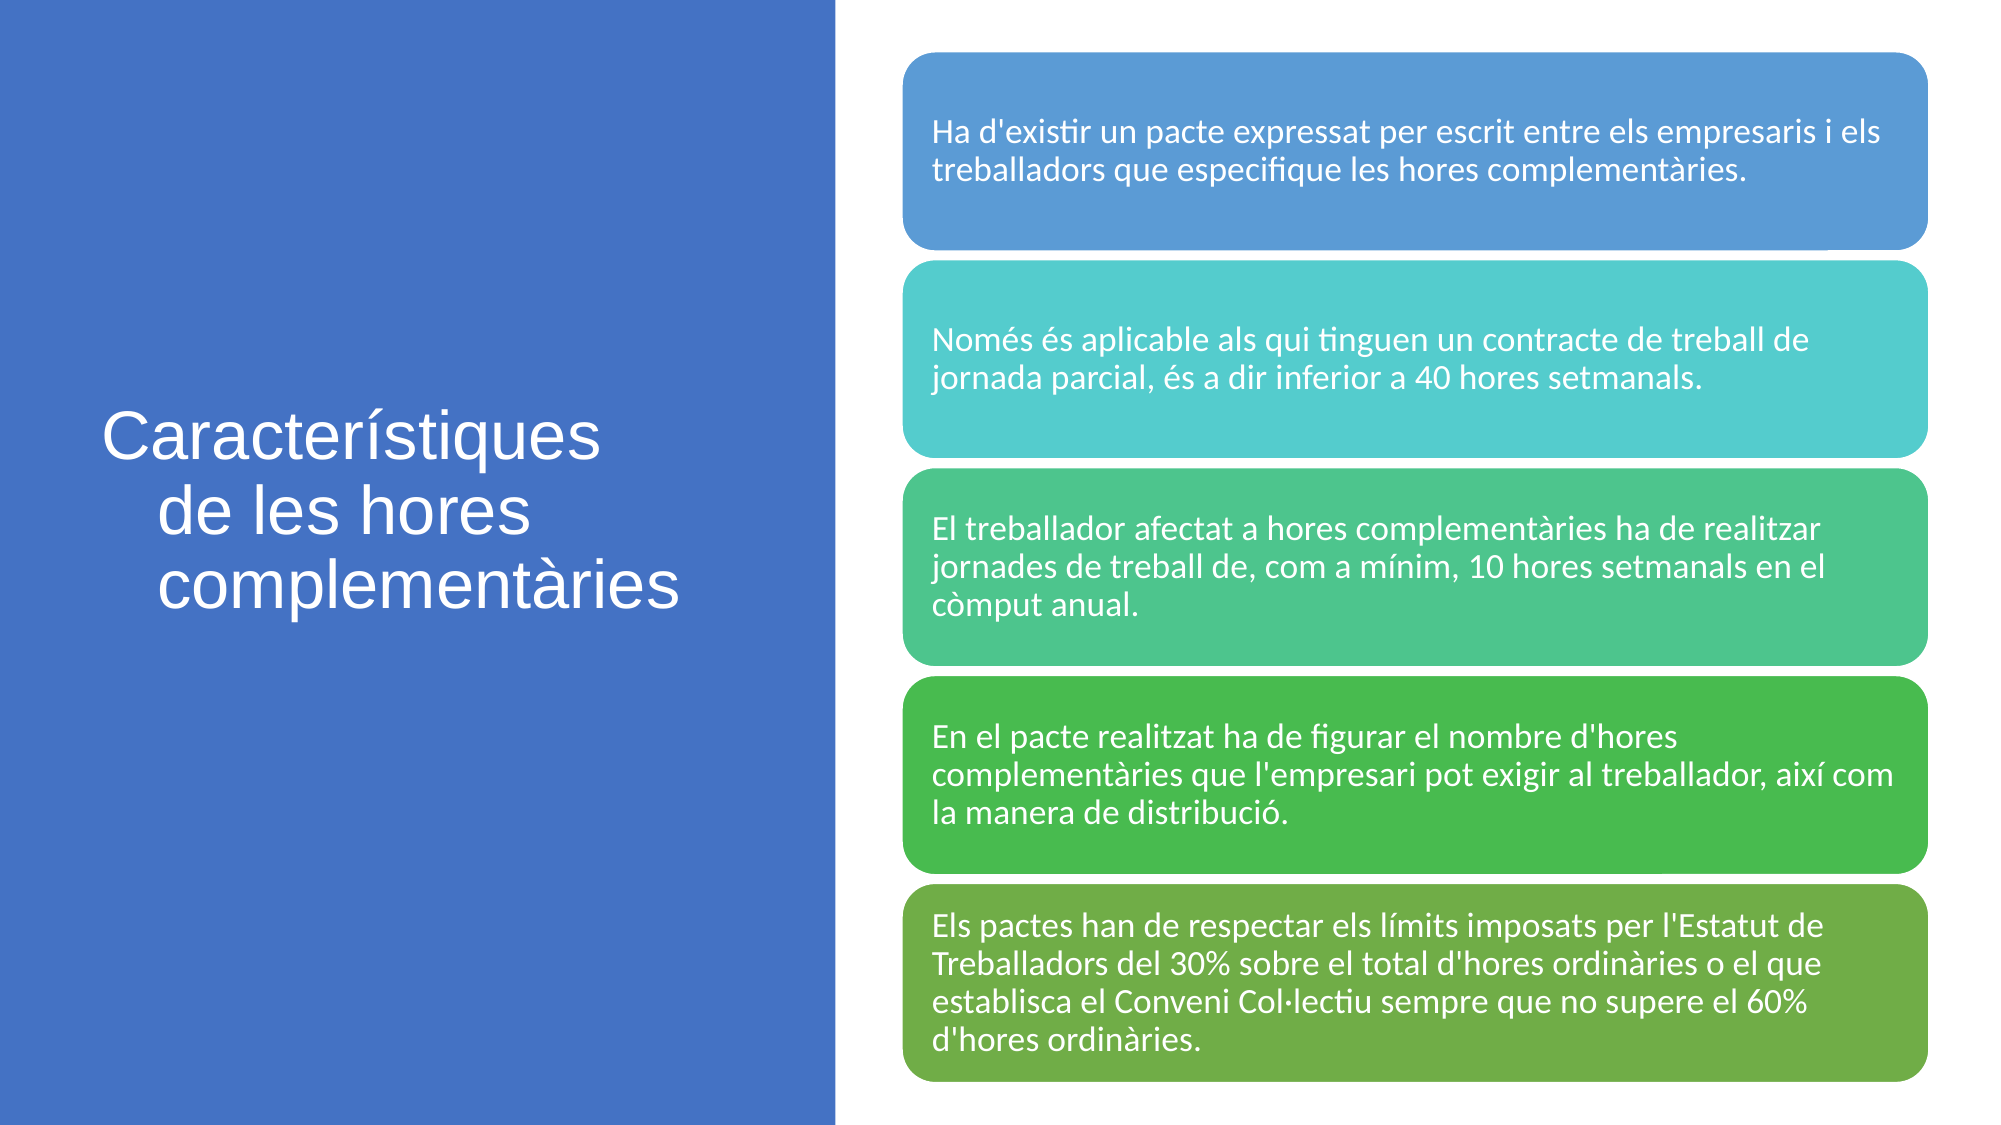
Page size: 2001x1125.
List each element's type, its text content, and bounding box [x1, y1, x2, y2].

title Característiques de les hores complementàries [86, 101, 711, 1005]
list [901, 26, 1930, 1108]
text_box [0, 0, 836, 1125]
